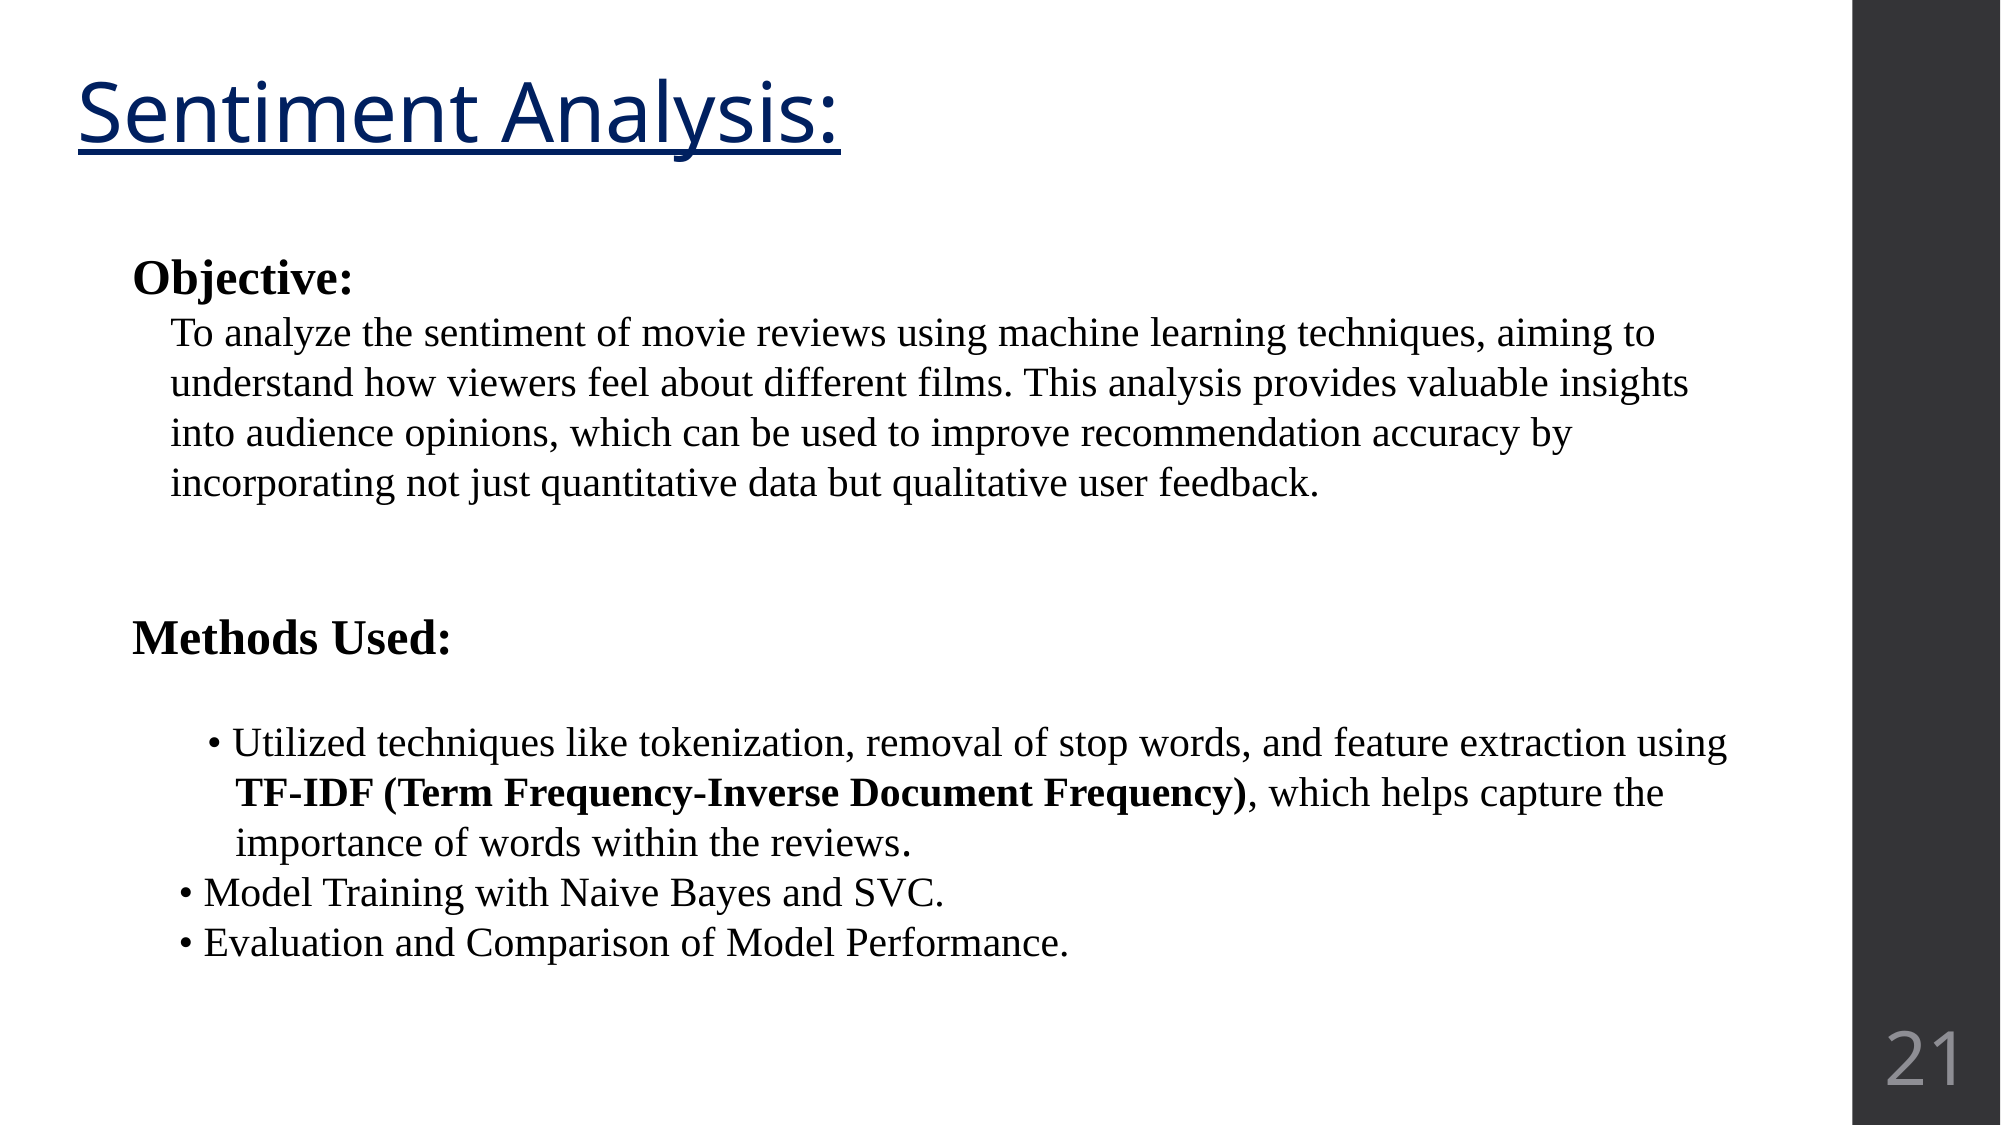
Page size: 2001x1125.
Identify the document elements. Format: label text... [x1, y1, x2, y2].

slide_number 21 [1852, 1012, 2000, 1110]
text_box Objective: To analyze the sentiment of movie reviews using machine learning techniques, aiming to understand how viewers feel about different films. This analysis provides valuable insights into audience opinions, which can be used to improve recommendation accuracy by incorporating not just quantitative data but qualitative user feedback. Methods Used: • Utilized techniques like tokenization, removal of stop words, and feature extraction using TF-IDF (Term Frequency-Inverse Document Frequency), which helps capture the importance of words within the reviews. • Model Training with Naive Bayes and SVC. • Evaluation and Comparison of Model Performance. [117, 237, 1751, 1063]
text_box Sentiment Analysis: [63, 52, 903, 167]
